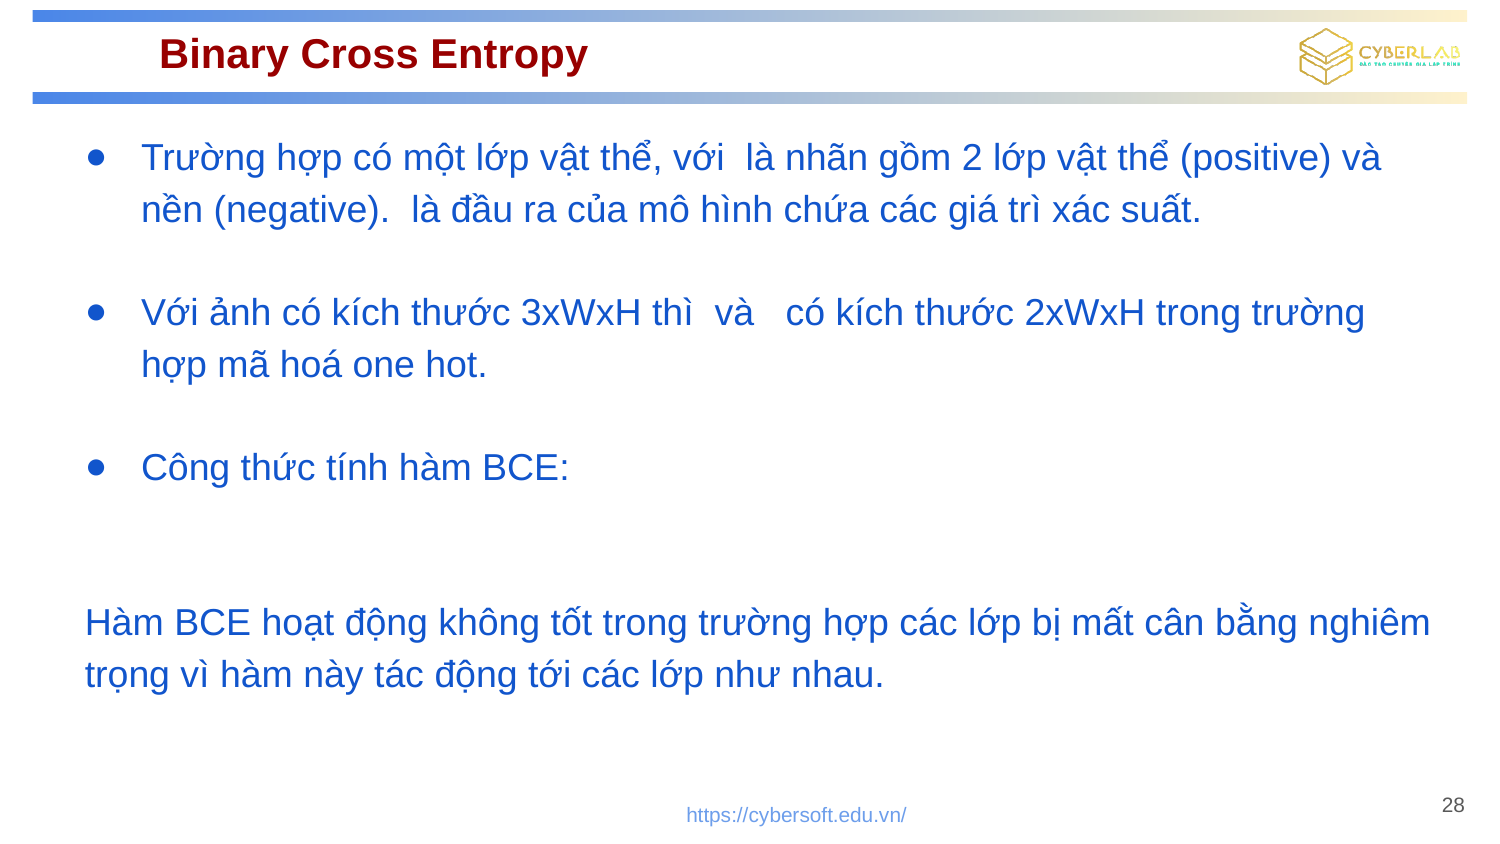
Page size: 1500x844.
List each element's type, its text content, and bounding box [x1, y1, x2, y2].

title Binary Cross Entropy [144, 12, 1449, 93]
picture [1449, 28, 1468, 85]
slide_number 28 [1389, 782, 1480, 830]
